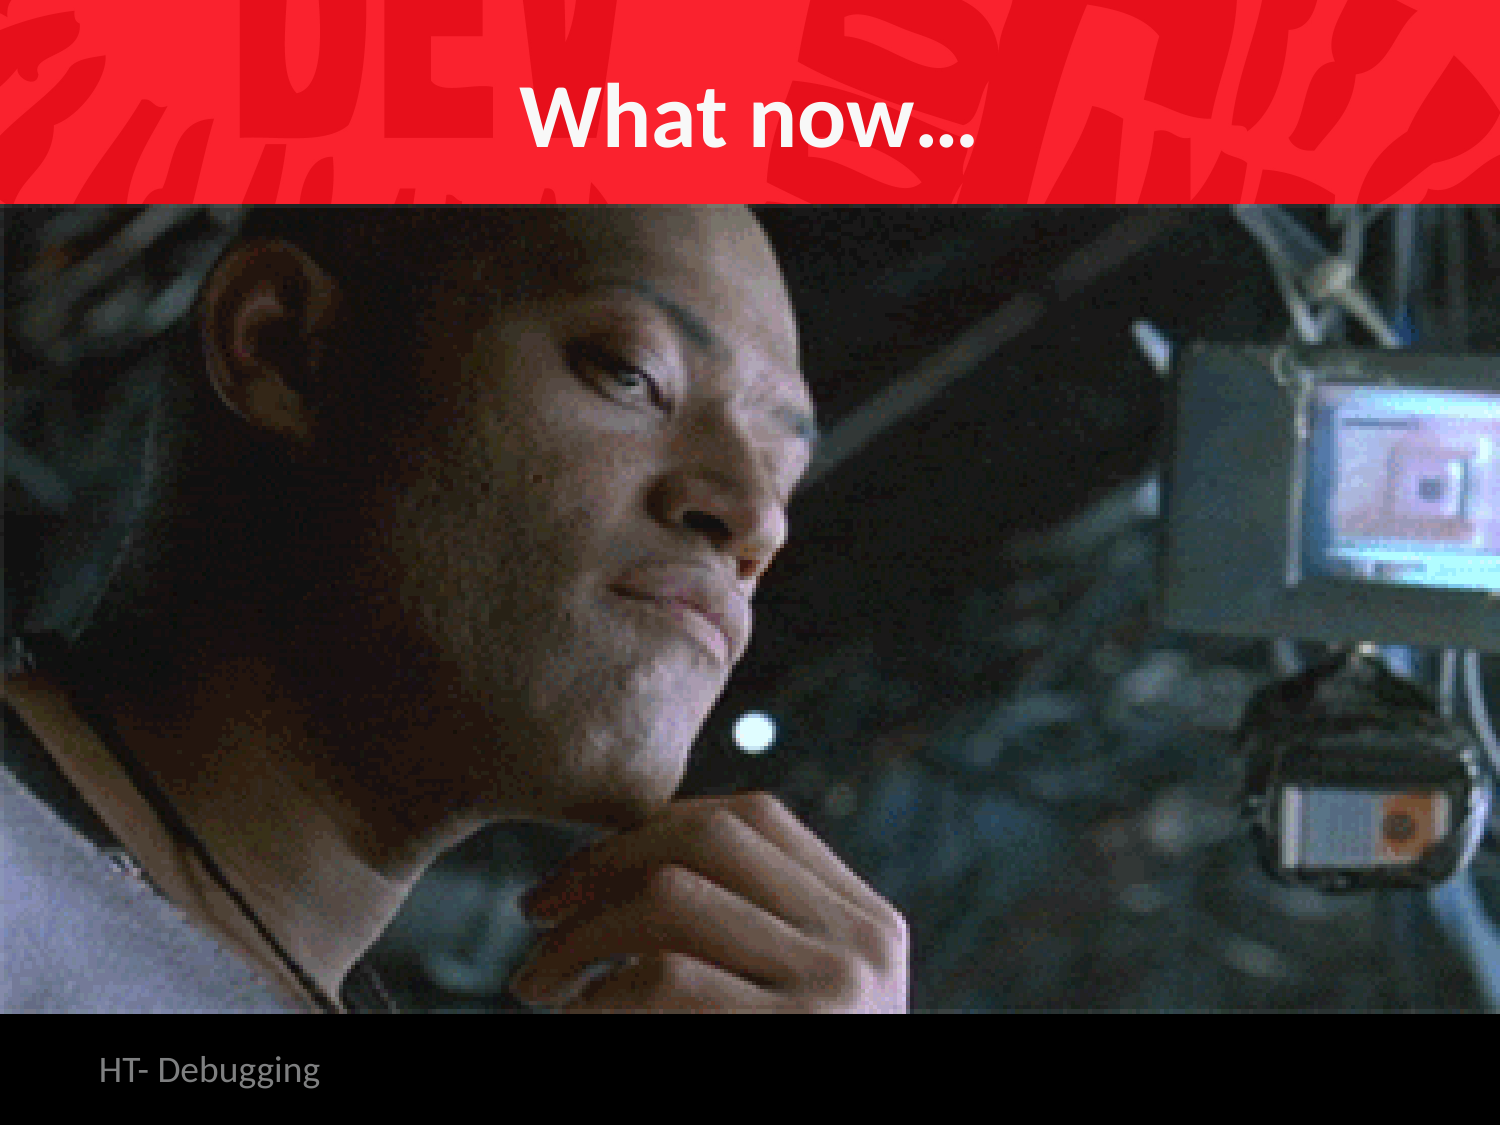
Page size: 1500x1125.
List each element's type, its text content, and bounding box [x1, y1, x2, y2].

title What now… [75, 17, 1425, 203]
footer HT- Debugging [83, 1038, 1434, 1098]
picture [0, 0, 1500, 1125]
